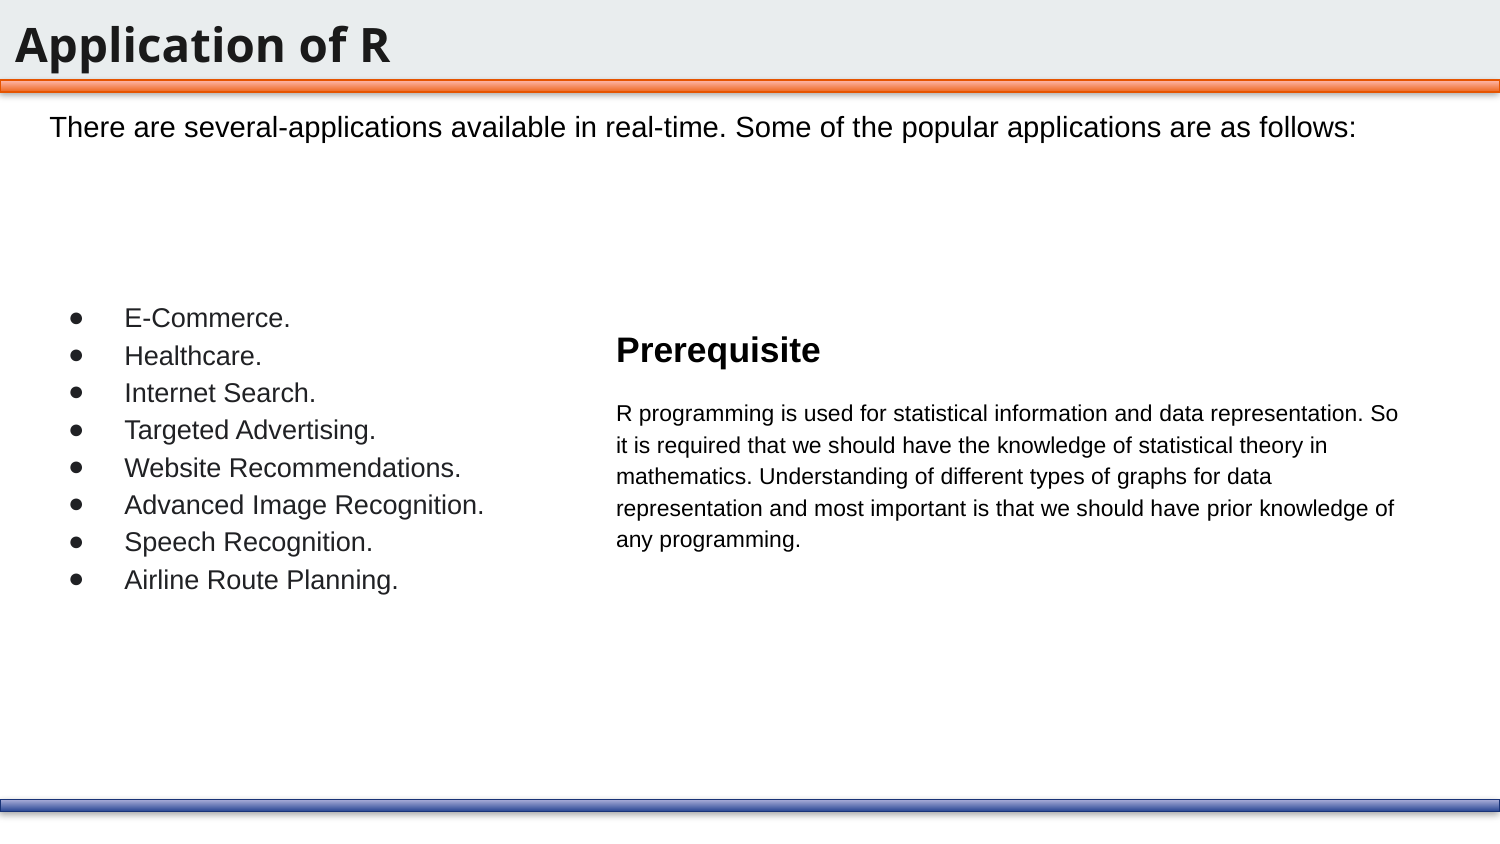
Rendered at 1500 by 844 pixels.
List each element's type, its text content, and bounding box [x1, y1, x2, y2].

title Application of R [0, 0, 1500, 88]
text_box Prerequisite R programming is used for statistical information and data representation. So it is required that we should have the knowledge of statistical theory in mathematics. Understanding of different types of graphs for data representation and most important is that we should have prior knowledge of any programming. [601, 305, 1419, 568]
text_box There are several-applications available in real-time. Some of the popular applications are as follows: [34, 87, 1383, 158]
text_box E-Commerce. Healthcare. Internet Search. Targeted Advertising. Website Recommendations. Advanced Image Recognition. Speech Recognition. Airline Route Planning. [34, 220, 527, 610]
